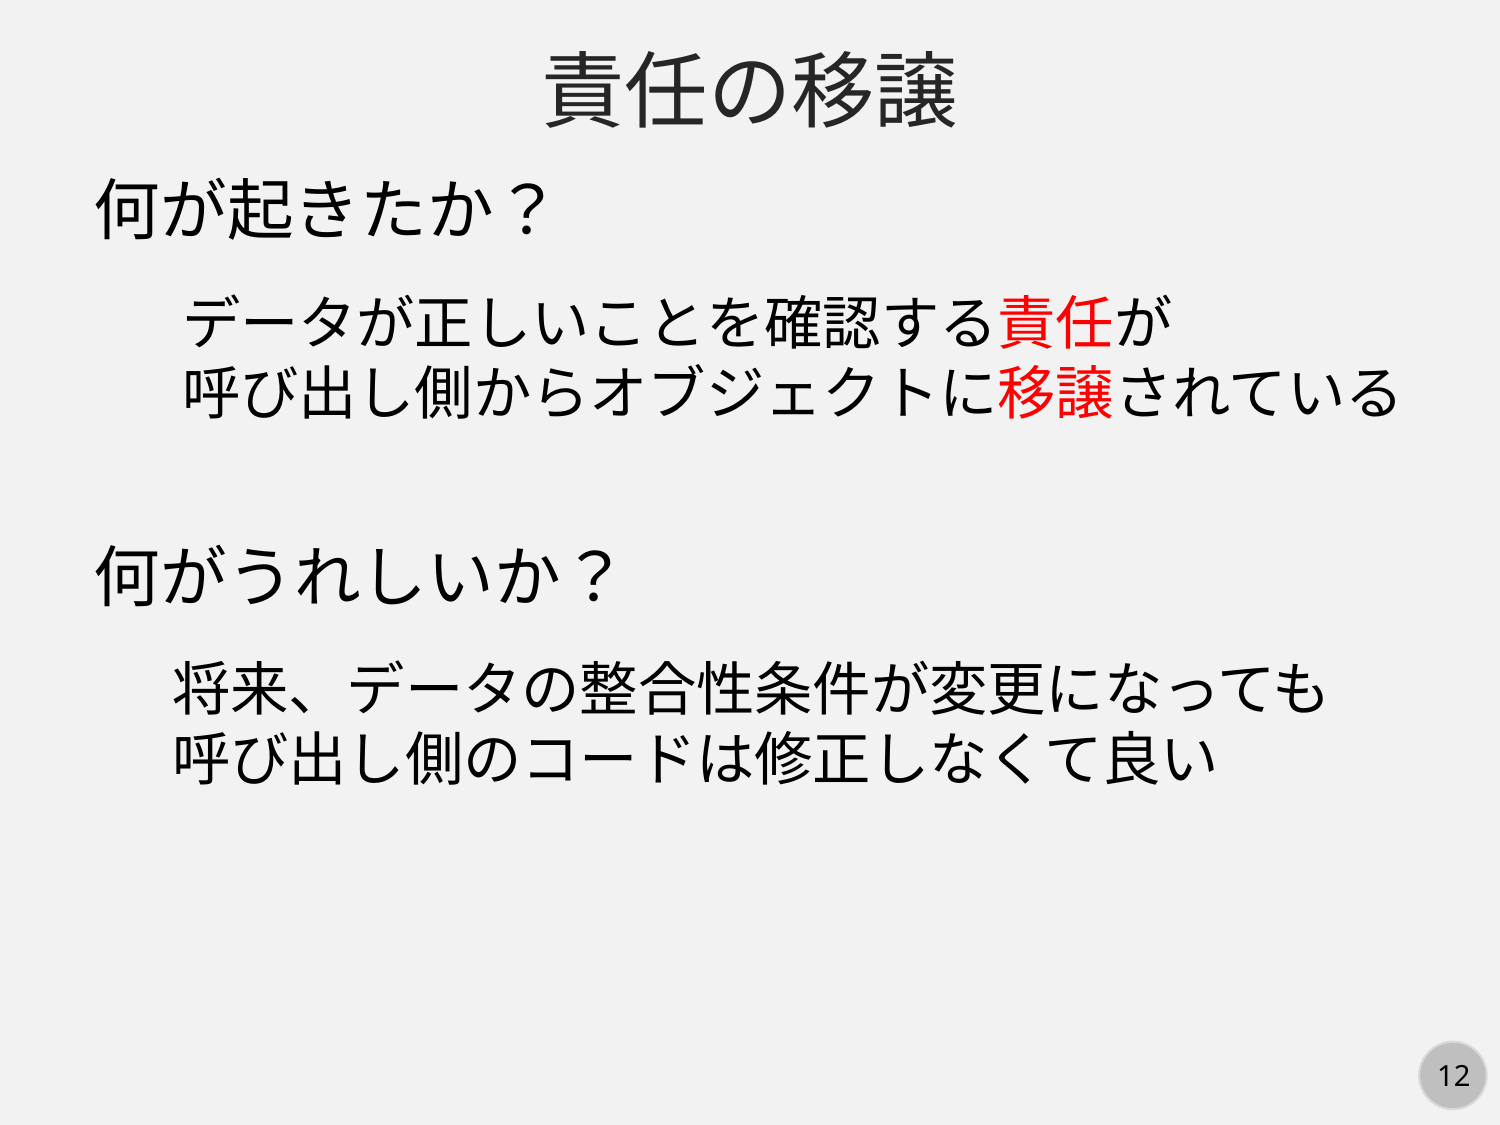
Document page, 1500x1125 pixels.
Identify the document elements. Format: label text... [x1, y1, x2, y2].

text_box 何が起きたか？ [78, 160, 576, 256]
text_box 将来、データの整合性条件が変更になっても 呼び出し側のコードは修正しなくて良い [157, 645, 1346, 800]
list 責任の移譲 [0, 31, 1500, 155]
text_box 何がうれしいか？ [79, 527, 643, 622]
text_box データが正しいことを確認する責任が 呼び出し側からオブジェクトに移譲されている [167, 278, 1419, 434]
